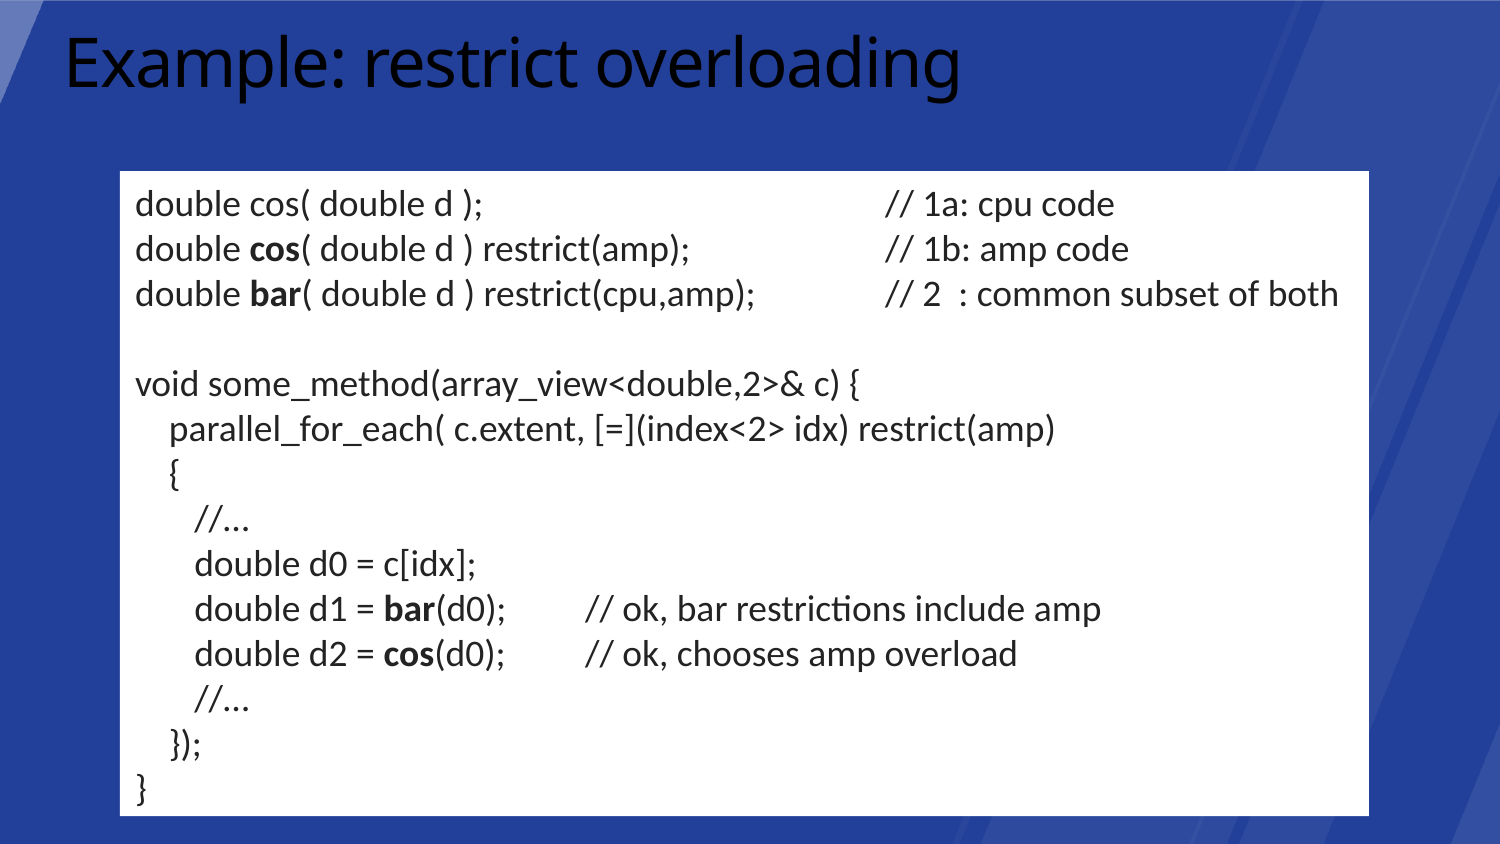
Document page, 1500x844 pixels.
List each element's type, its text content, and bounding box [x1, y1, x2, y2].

text_box double cos( double d ); // 1a: cpu code double cos( double d ) restrict(amp); // 1b: amp code double bar( double d ) restrict(cpu,amp); // 2 : common subset of both void some_method(array_view<double,2>& c) { parallel_for_each( c.extent, [=](index<2> idx) restrict(amp) { //… double d0 = c[idx]; double d1 = bar(d0); // ok, bar restrictions include amp double d2 = cos(d0); // ok, chooses amp overload //… }); } [118, 169, 1371, 818]
picture [0, 0, 1500, 844]
title Example: restrict overloading [63, 28, 1436, 104]
